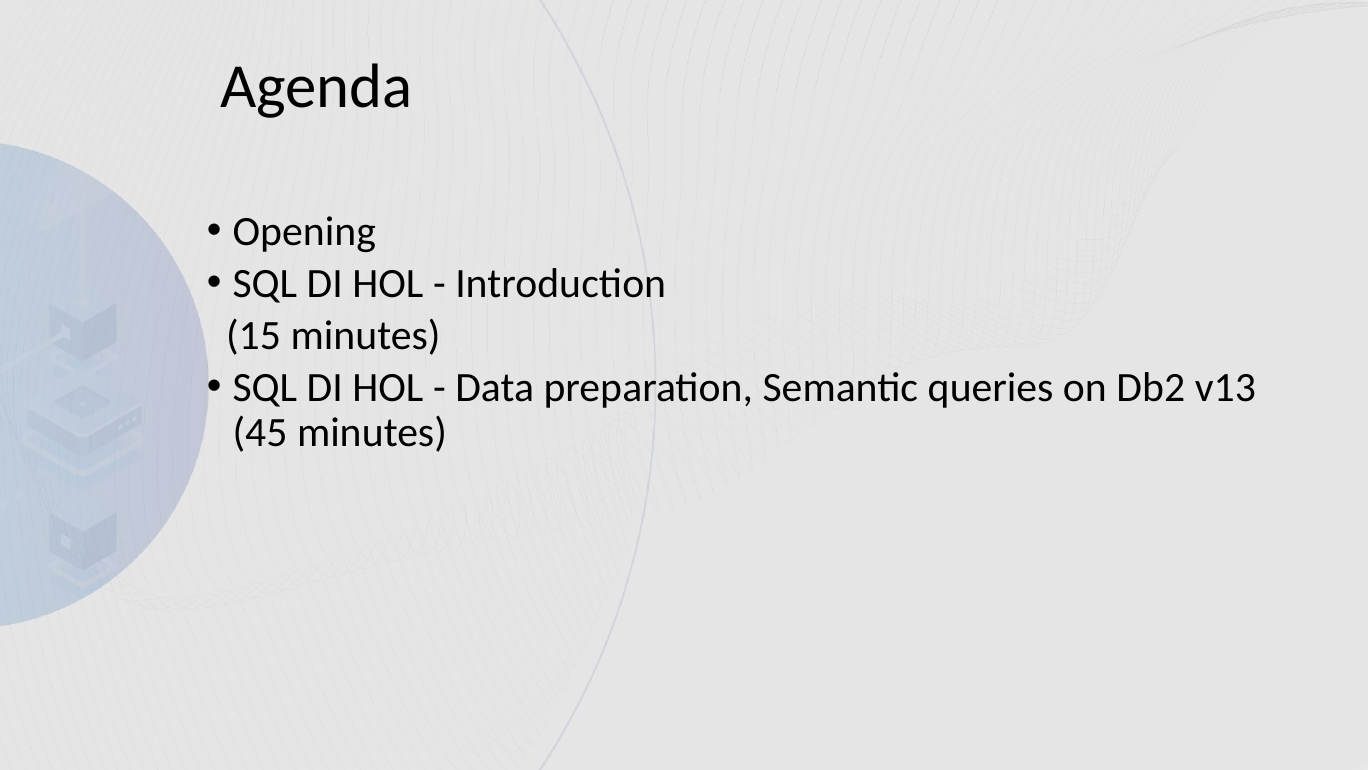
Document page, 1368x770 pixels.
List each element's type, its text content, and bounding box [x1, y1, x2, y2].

picture [0, 0, 1368, 770]
title Agenda [205, 45, 1326, 207]
list Opening SQL DI HOL - Introduction (15 minutes) SQL DI HOL - Data preparation, Semantic queries on Db2 v13 (45 minutes) [140, 201, 1304, 669]
